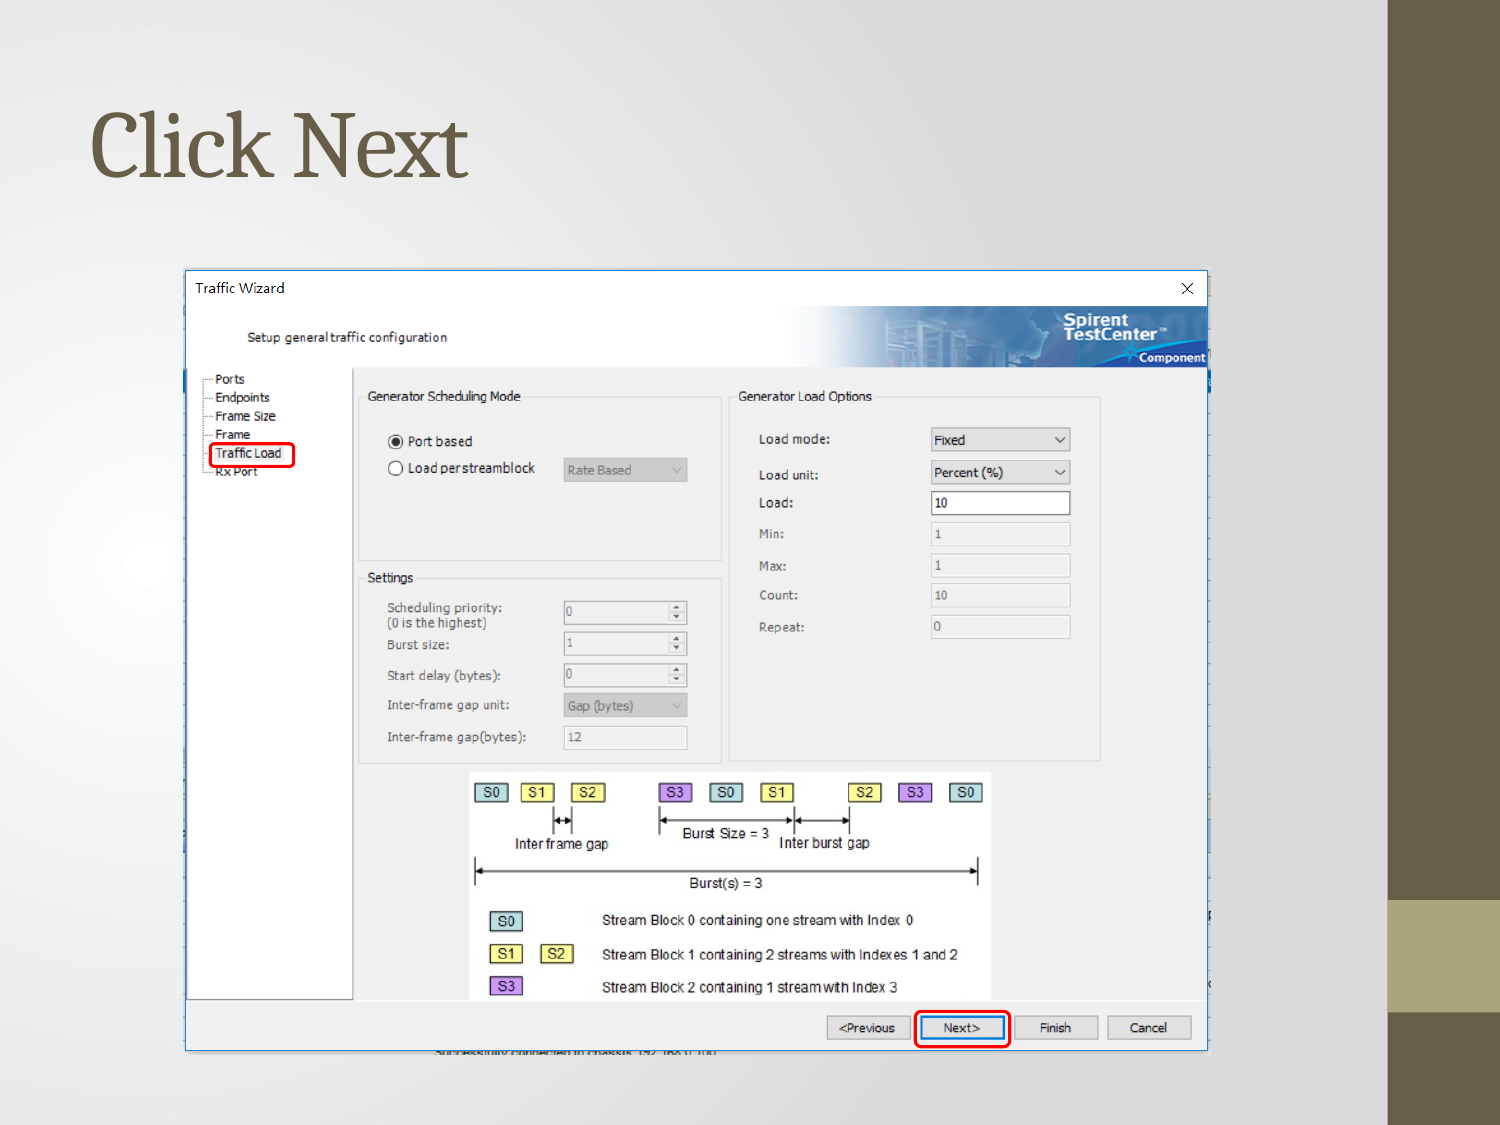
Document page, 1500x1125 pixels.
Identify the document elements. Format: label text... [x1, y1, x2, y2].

title Click Next [75, 45, 1325, 233]
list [182, 266, 1211, 1056]
